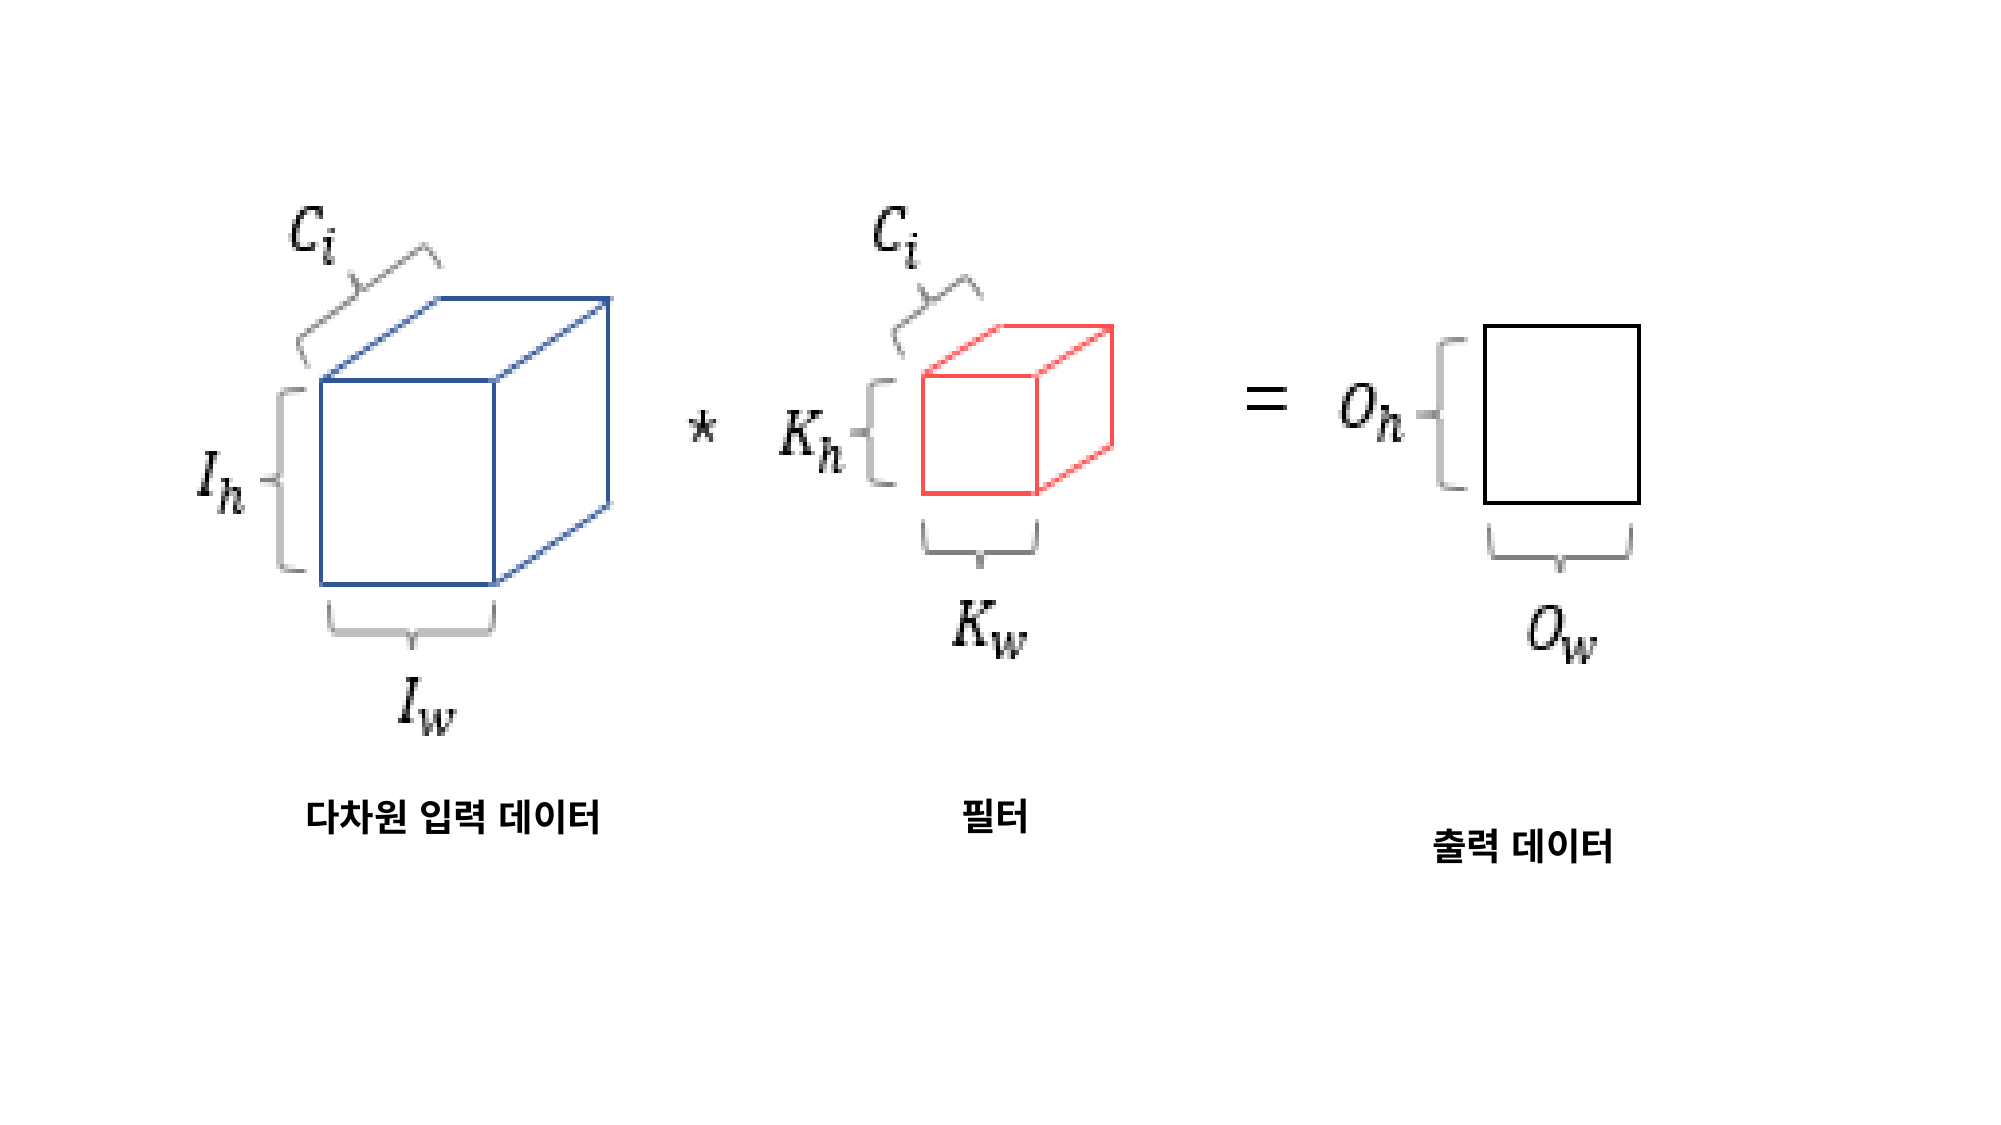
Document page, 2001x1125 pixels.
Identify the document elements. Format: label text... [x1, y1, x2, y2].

text_box 다차원 입력 데이터 [290, 786, 722, 847]
picture [190, 179, 1649, 746]
text_box 출력 데이터 [1366, 815, 1798, 876]
text_box 필터 [946, 785, 1095, 846]
